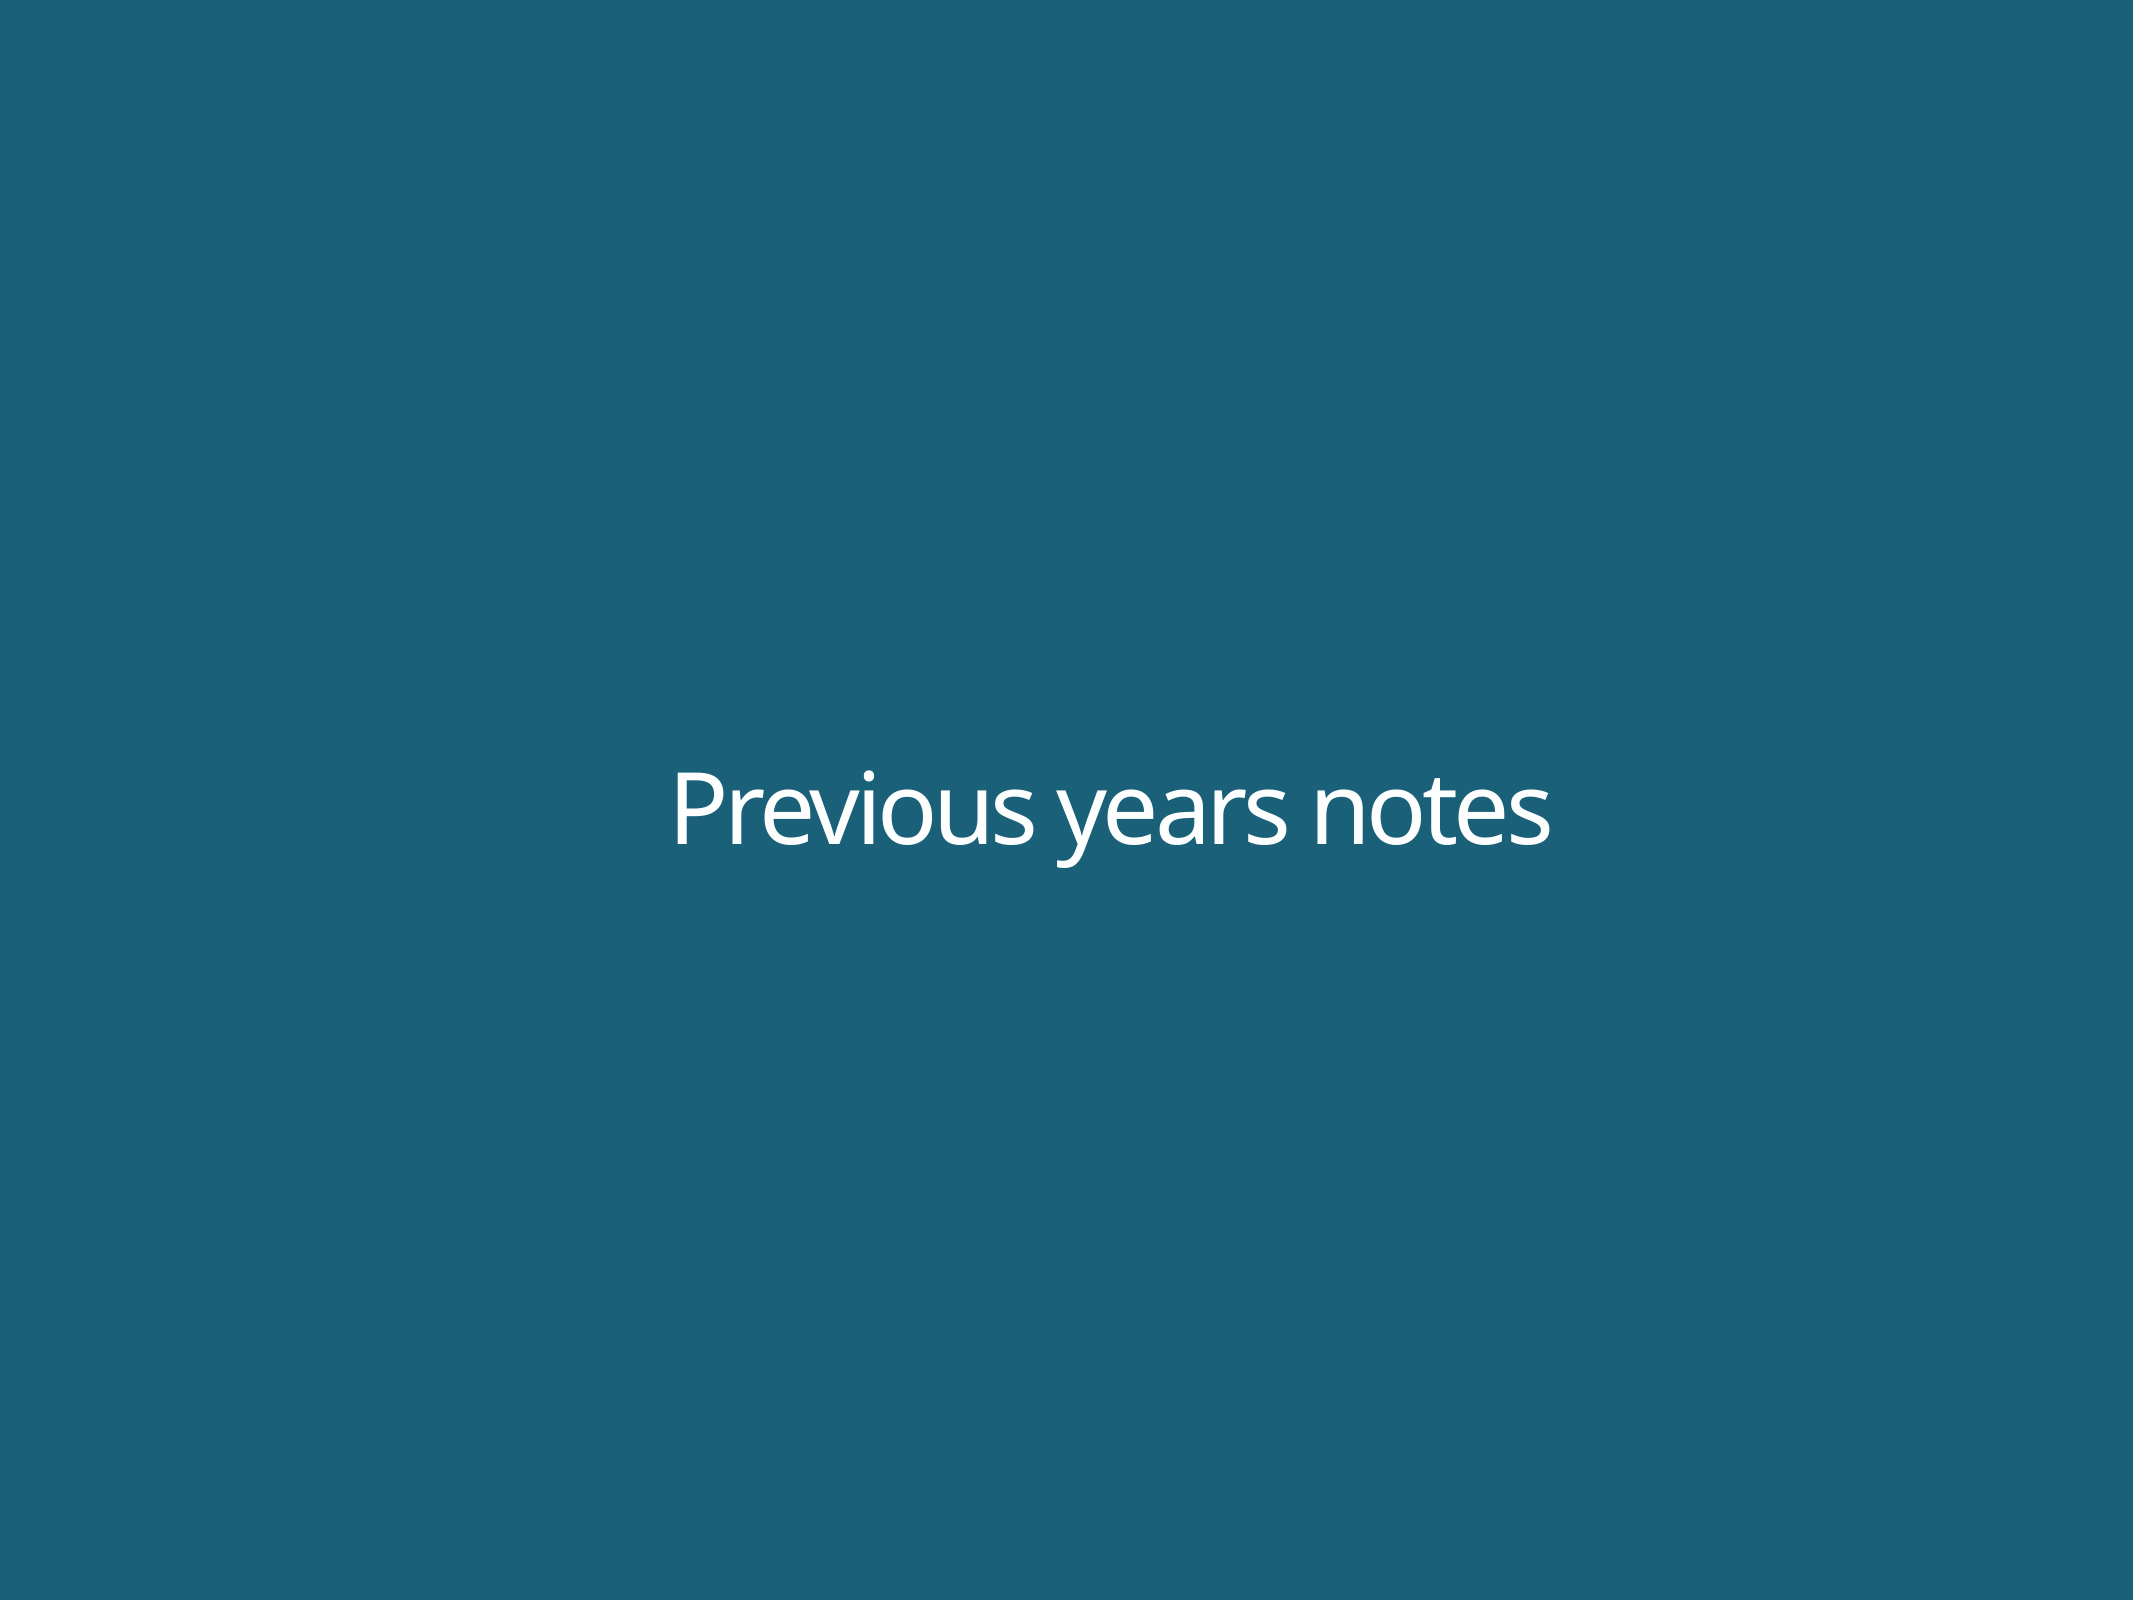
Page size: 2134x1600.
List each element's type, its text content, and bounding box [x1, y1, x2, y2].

text_box Previous years notes [666, 742, 1769, 865]
